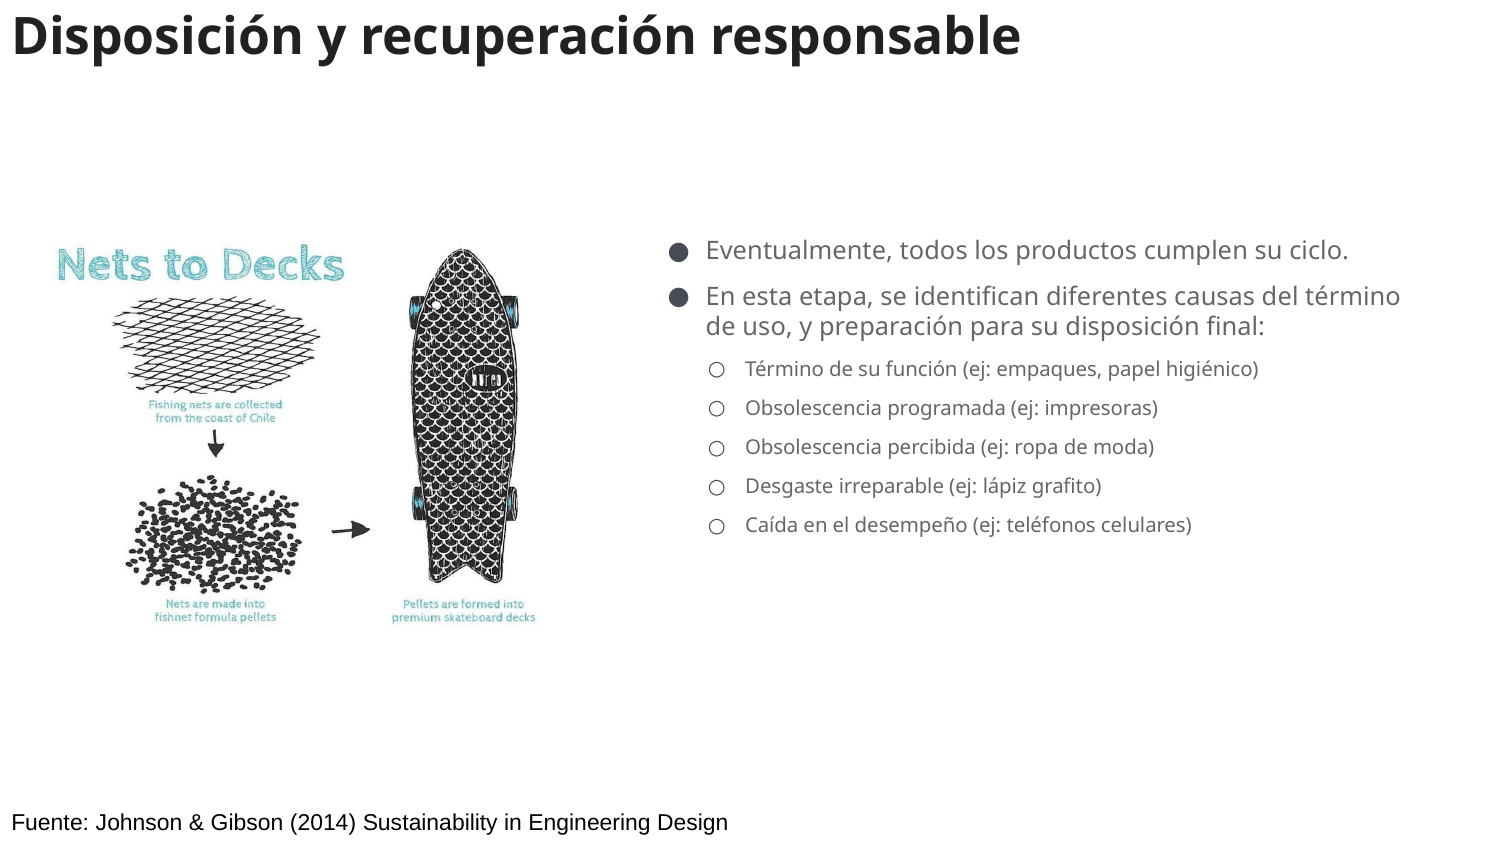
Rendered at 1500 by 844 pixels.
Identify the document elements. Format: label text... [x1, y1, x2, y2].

footer Fuente: Johnson & Gibson (2014) Sustainability in Engineering Design [0, 798, 880, 844]
title Disposición y recuperación responsable [0, 0, 1079, 121]
list Eventualmente, todos los productos cumplen su ciclo. En esta etapa, se identifican diferentes causas del término de uso, y preparación para su disposición final: Término de su función (ej: empaques, papel higiénico) Obsolescencia programada (ej: impresoras) Obsolescencia percibida (ej: ropa de moda) Desgaste irreparable (ej: lápiz grafito) Caída en el desempeño (ej: teléfonos celulares) [654, 228, 1427, 639]
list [47, 213, 560, 654]
